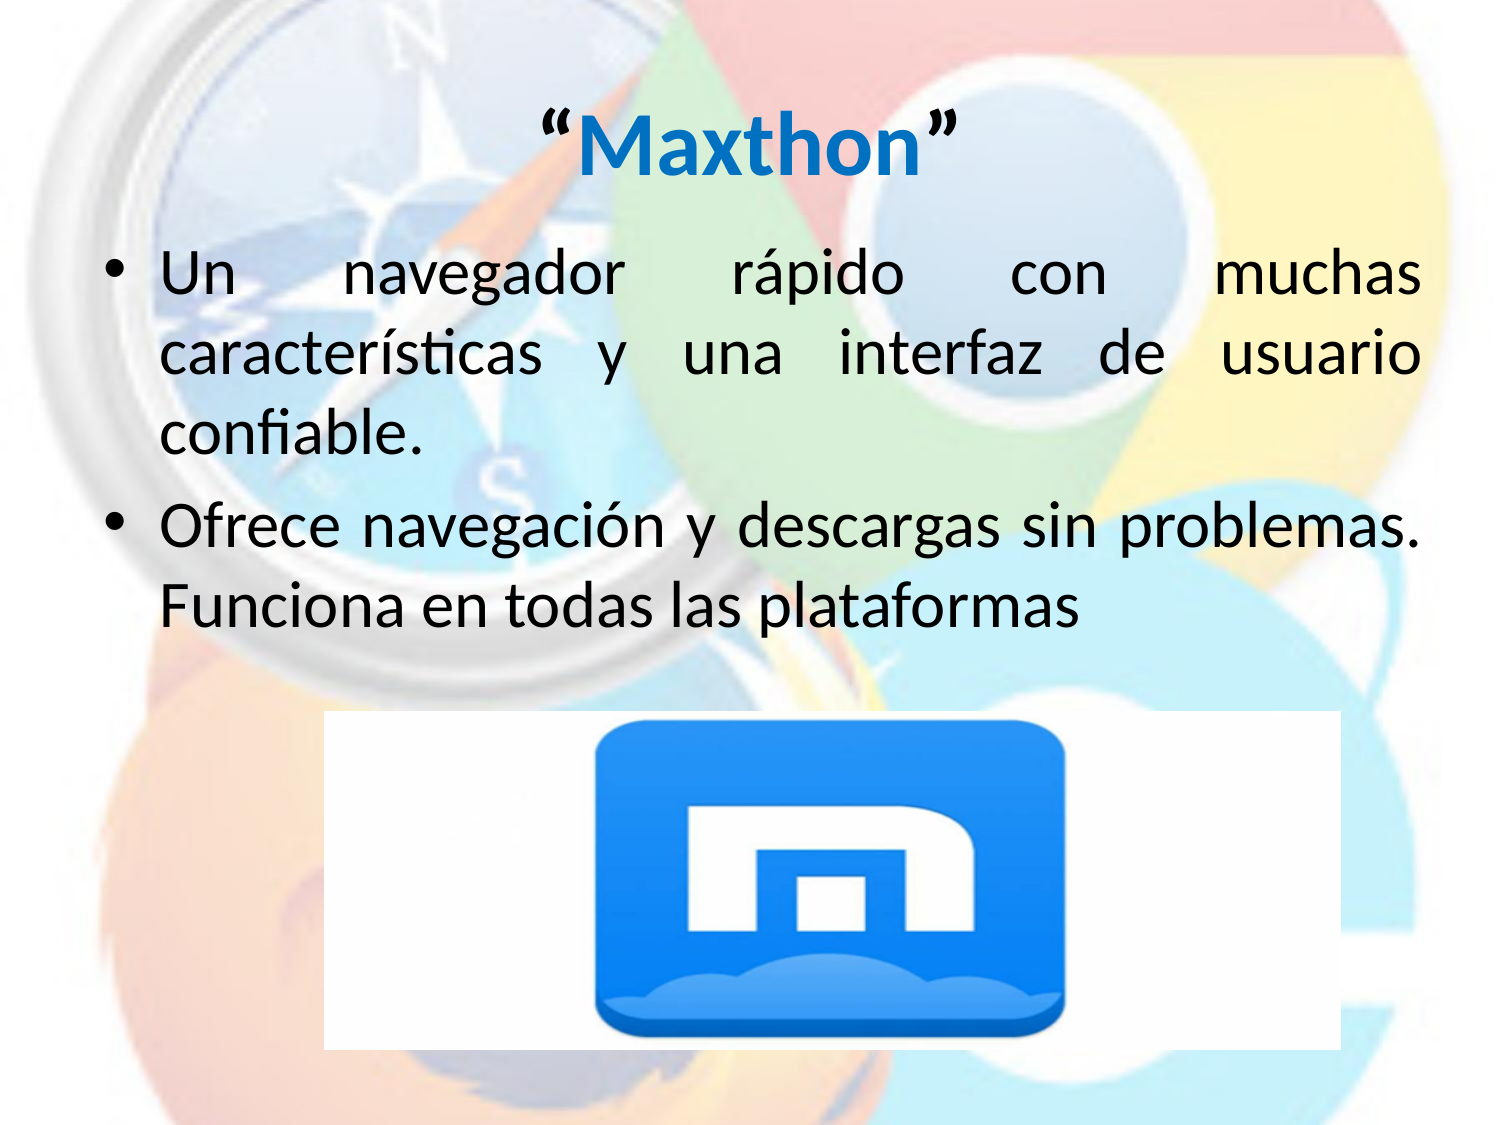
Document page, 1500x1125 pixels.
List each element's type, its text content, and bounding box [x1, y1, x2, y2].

list Un navegador rápido con muchas características y una interfaz de usuario confiable. Ofrece navegación y descargas sin problemas. Funciona en todas las plataformas [88, 220, 1439, 963]
title “Maxthon” [75, 45, 1425, 233]
picture [0, 0, 1500, 1125]
